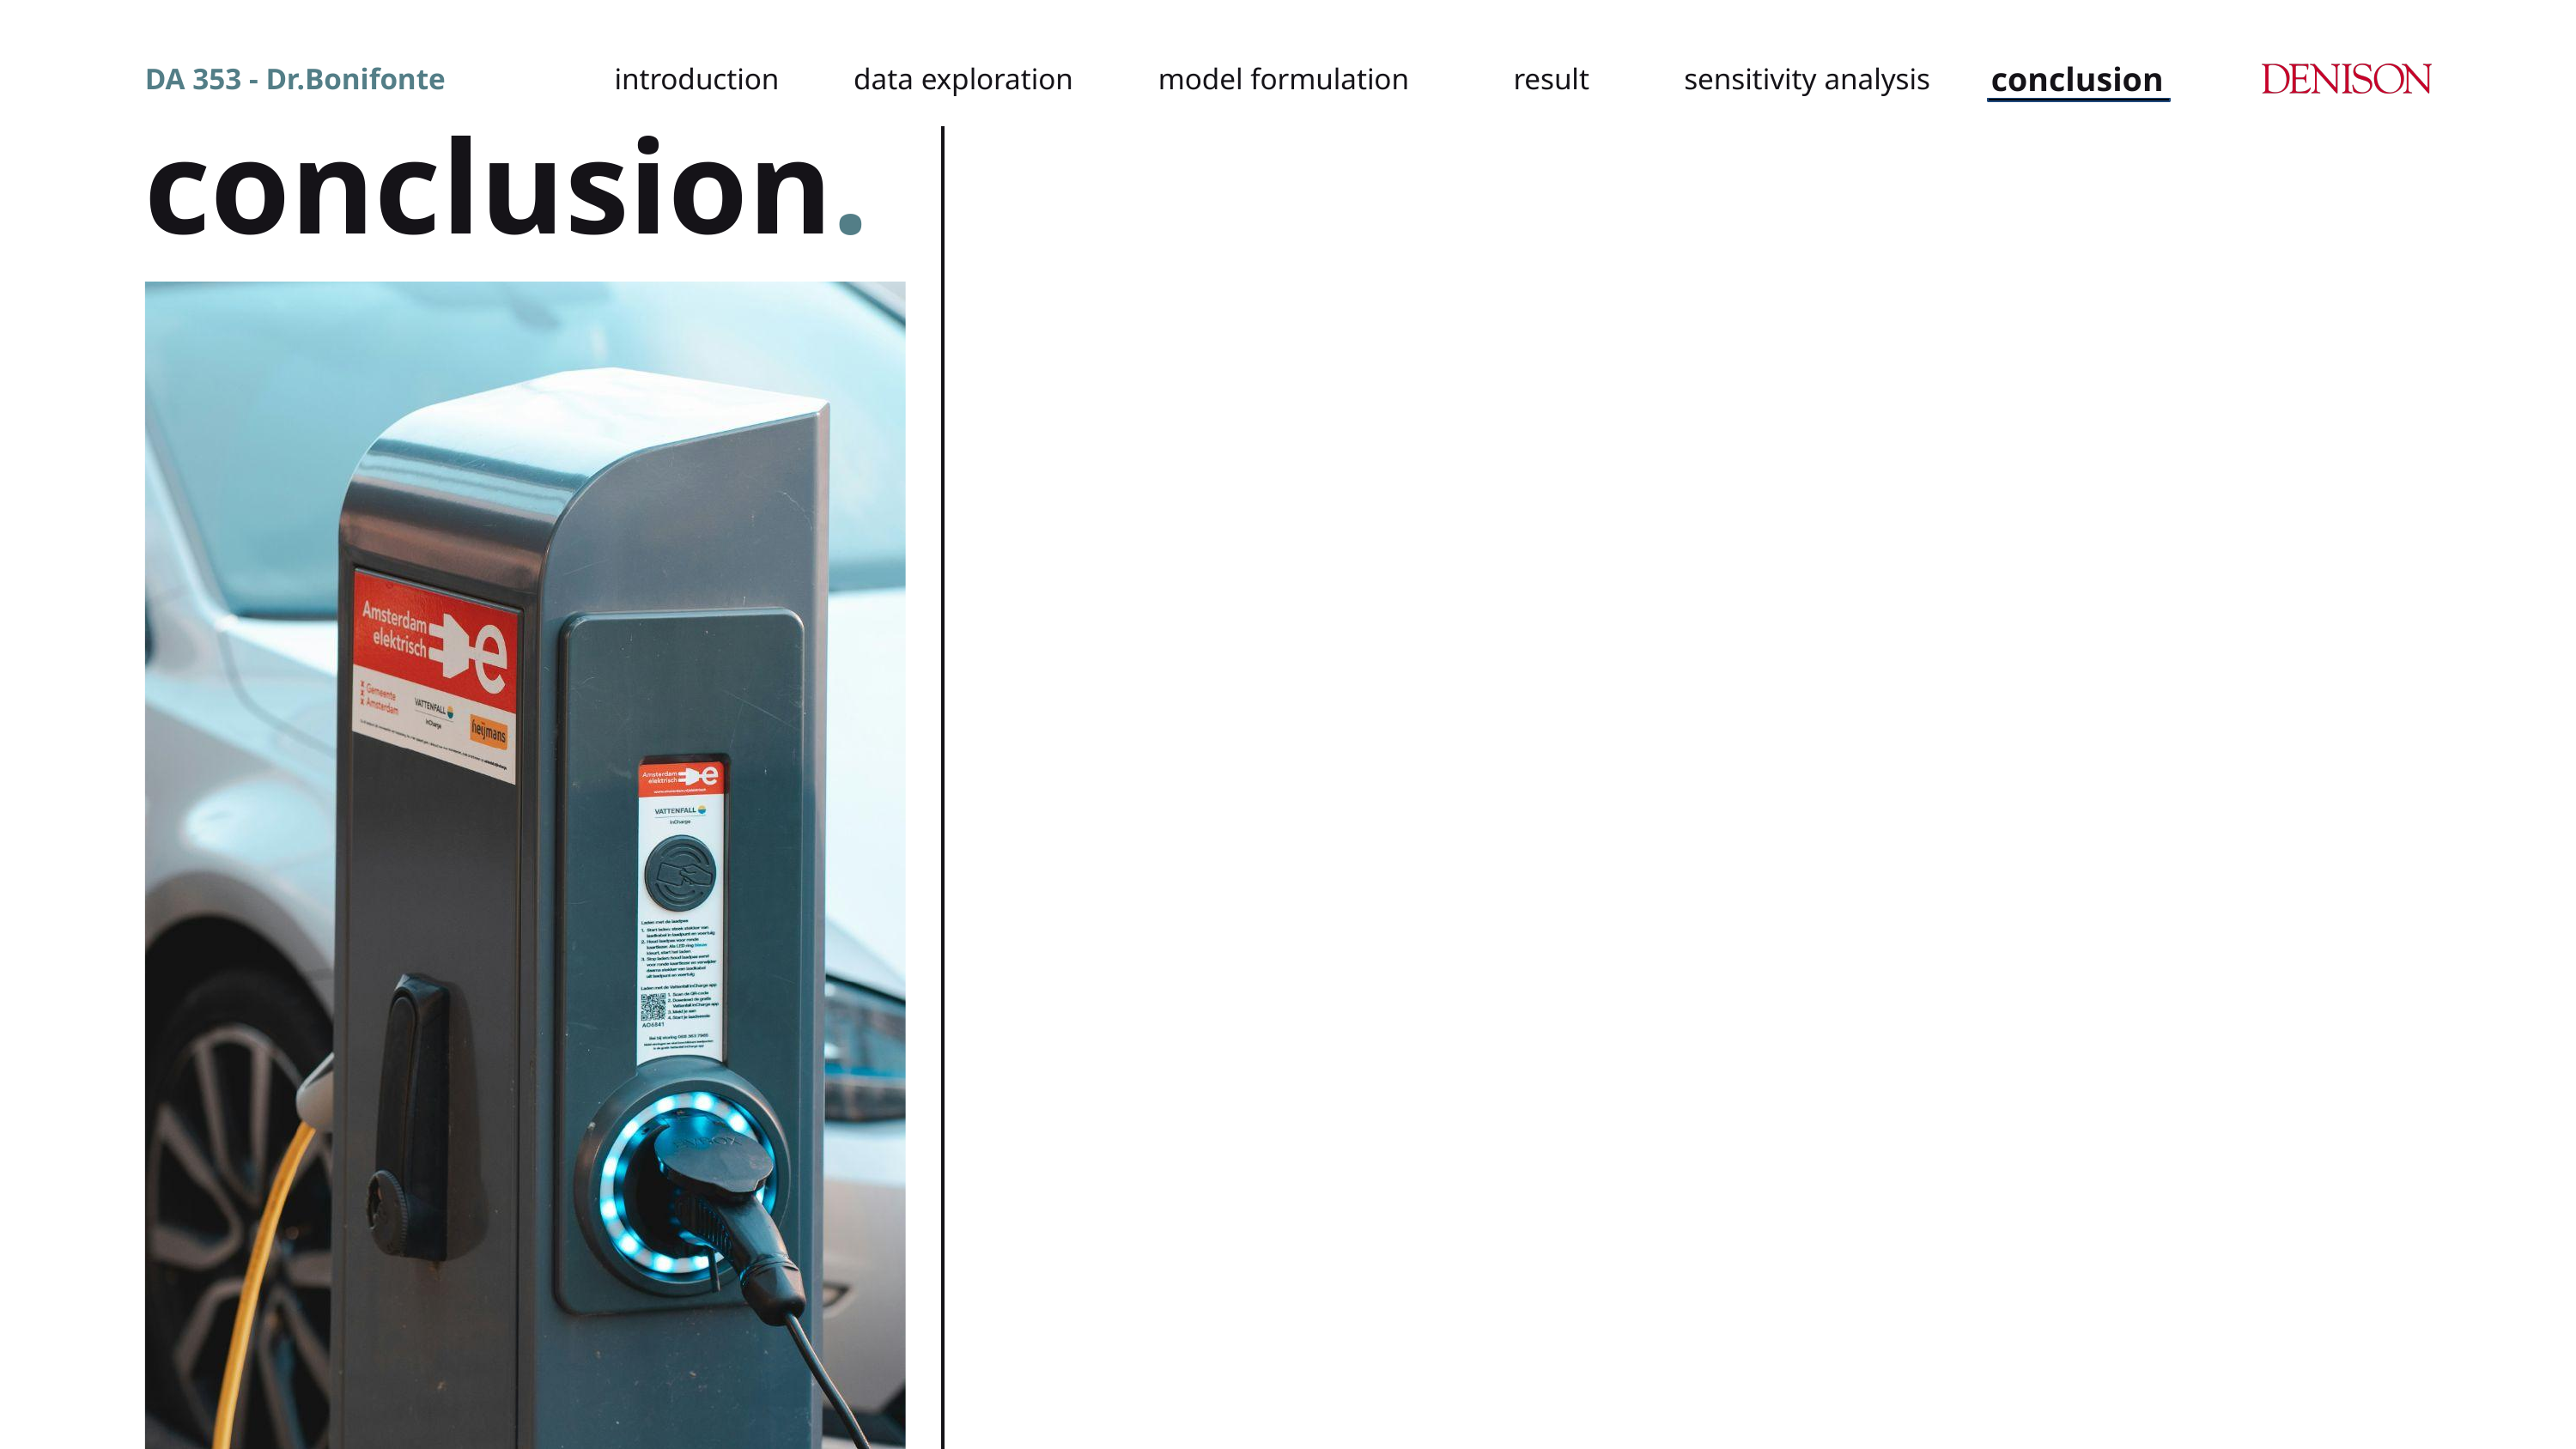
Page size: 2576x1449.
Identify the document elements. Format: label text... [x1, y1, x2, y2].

picture [2262, 64, 2432, 94]
text_box result [1467, 61, 1637, 96]
text_box conclusion. [144, 135, 925, 259]
text_box DA 353 - Dr.Bonifonte [144, 61, 477, 96]
picture [144, 281, 906, 1449]
text_box data exploration [826, 61, 1101, 96]
text_box conclusion [1978, 58, 2177, 99]
text_box model formulation [1124, 61, 1443, 96]
text_box sensitivity analysis [1659, 61, 1956, 96]
text_box [1987, 98, 2171, 101]
text_box introduction [590, 61, 804, 96]
